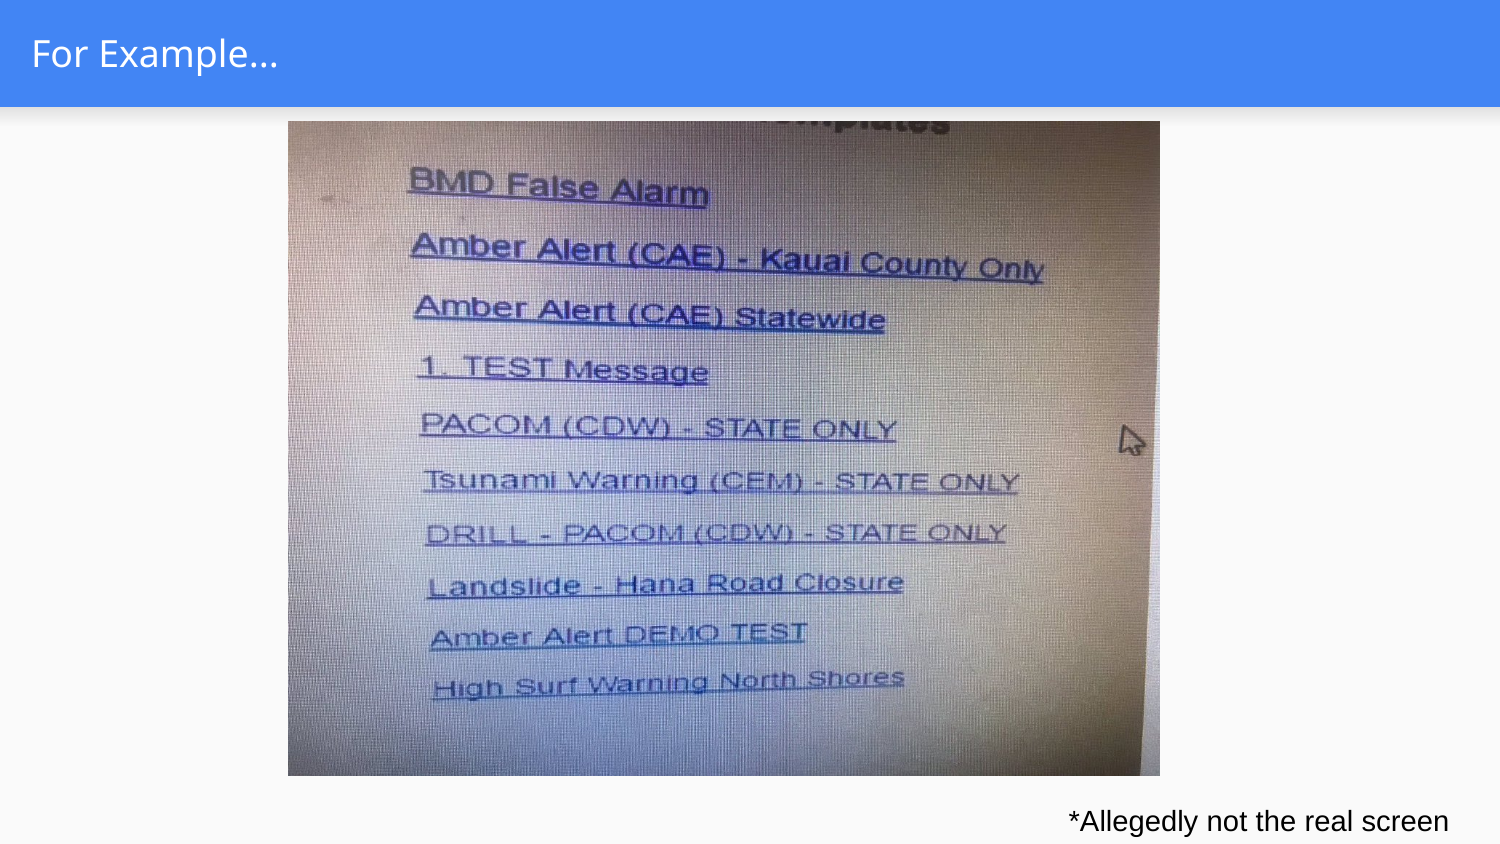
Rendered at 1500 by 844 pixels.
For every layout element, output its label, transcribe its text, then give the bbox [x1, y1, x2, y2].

picture [288, 121, 1161, 776]
title For Example... [16, 2, 1464, 102]
text_box *Allegedly not the real screen [1053, 787, 1500, 844]
